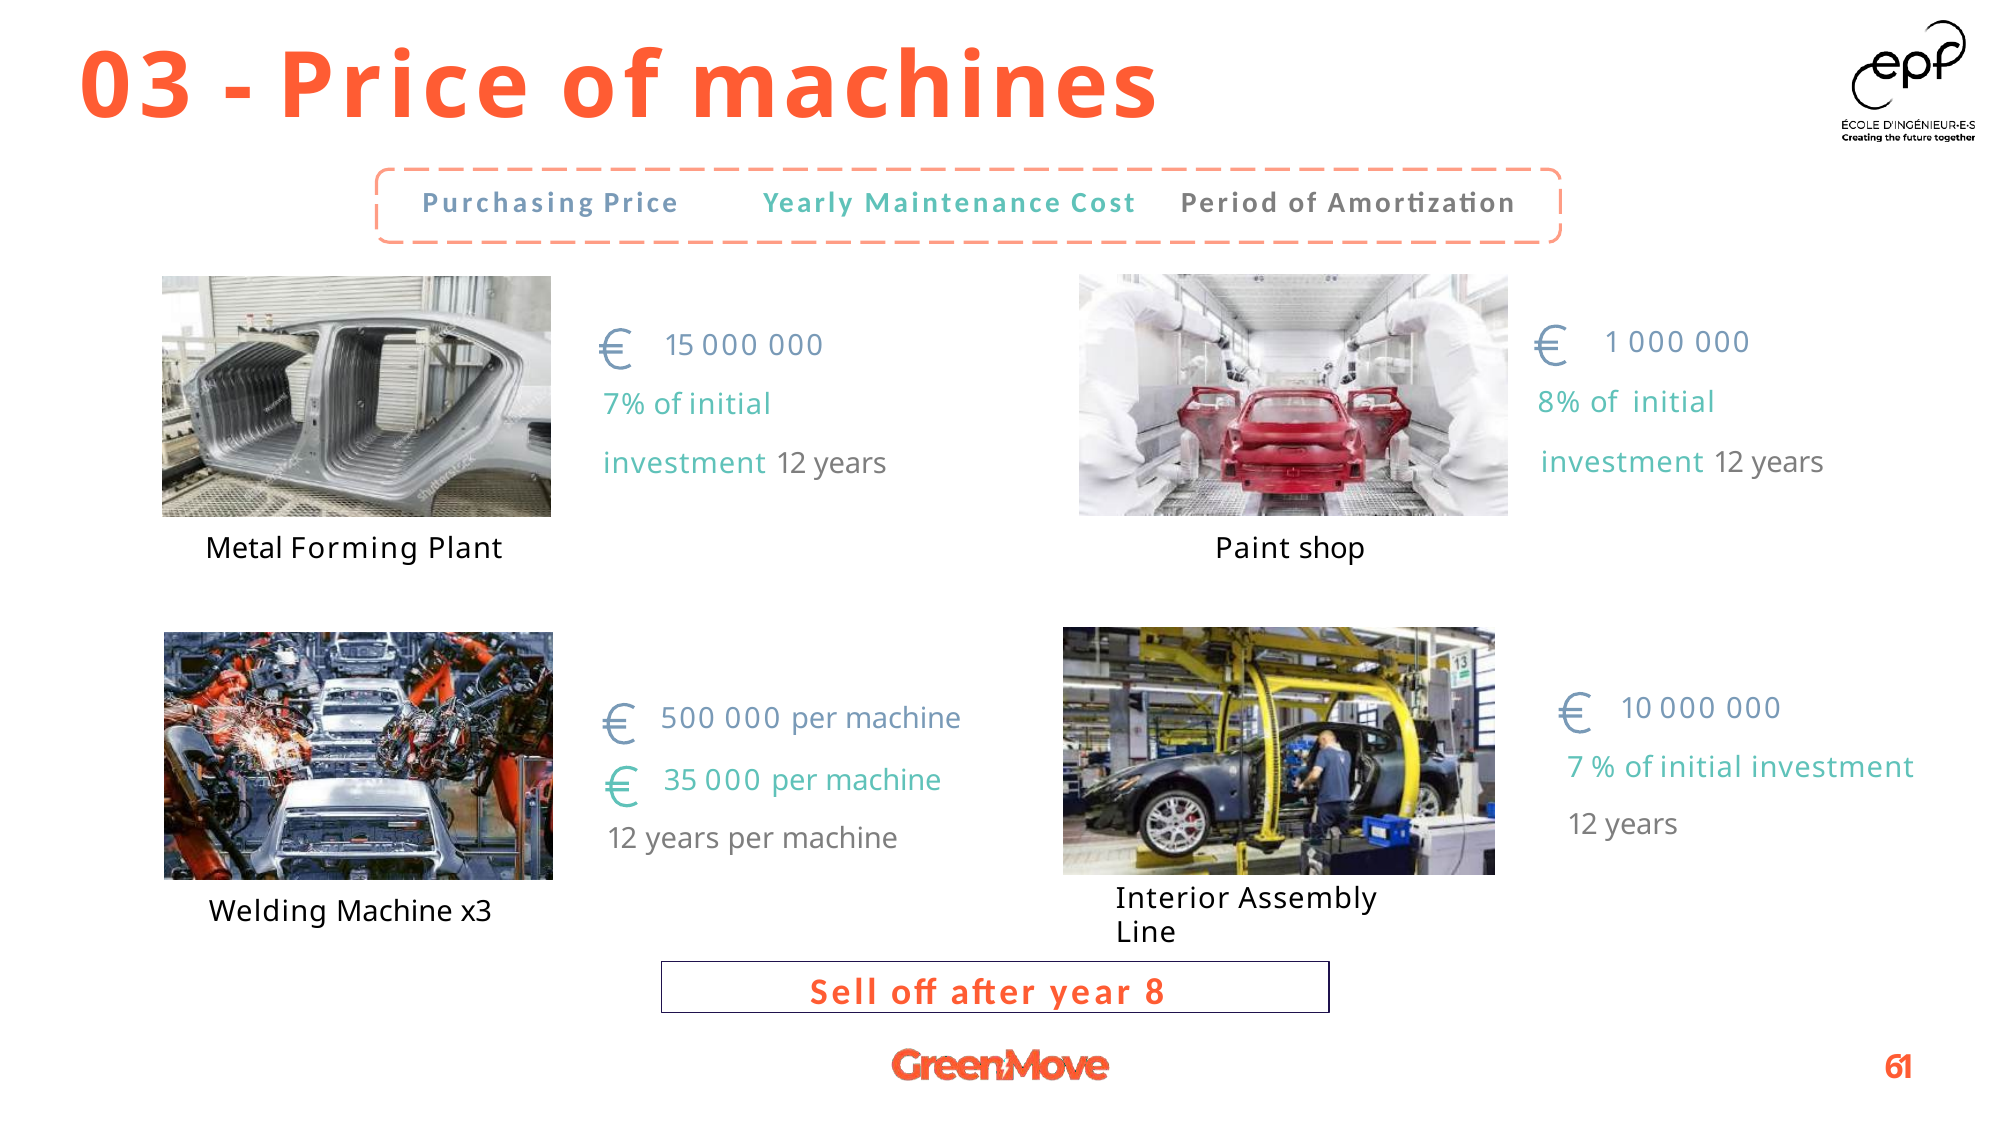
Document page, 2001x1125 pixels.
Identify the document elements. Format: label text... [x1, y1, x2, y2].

text_box 15 000 000 7% of initial investment 12 years [601, 324, 946, 480]
picture [163, 632, 553, 880]
picture [1842, 20, 1975, 142]
picture [891, 1048, 1110, 1081]
text_box 500 000 per machine 35 000 per machine 12 years per machine [604, 697, 978, 854]
text_box 1 000 000 8% of initial investment 12 years [1535, 321, 1889, 479]
text_box Paint shop [1212, 526, 1375, 564]
picture [162, 276, 551, 517]
text_box [1558, 704, 1564, 722]
text_box Sell off after year 8 [661, 961, 1330, 1013]
picture [1079, 273, 1508, 517]
picture [1063, 627, 1495, 875]
text_box Welding Machine x3 [206, 890, 510, 927]
text_box 61 [1882, 1044, 1918, 1086]
text_box [376, 169, 1561, 243]
text_box Metal Forming Plant [203, 526, 510, 564]
text_box 10 000 000 7 % of initial investment 12 years [1564, 687, 1917, 841]
text_box Interior Assembly Line [1113, 882, 1445, 949]
title 03 - Price of machines [75, 24, 1925, 214]
